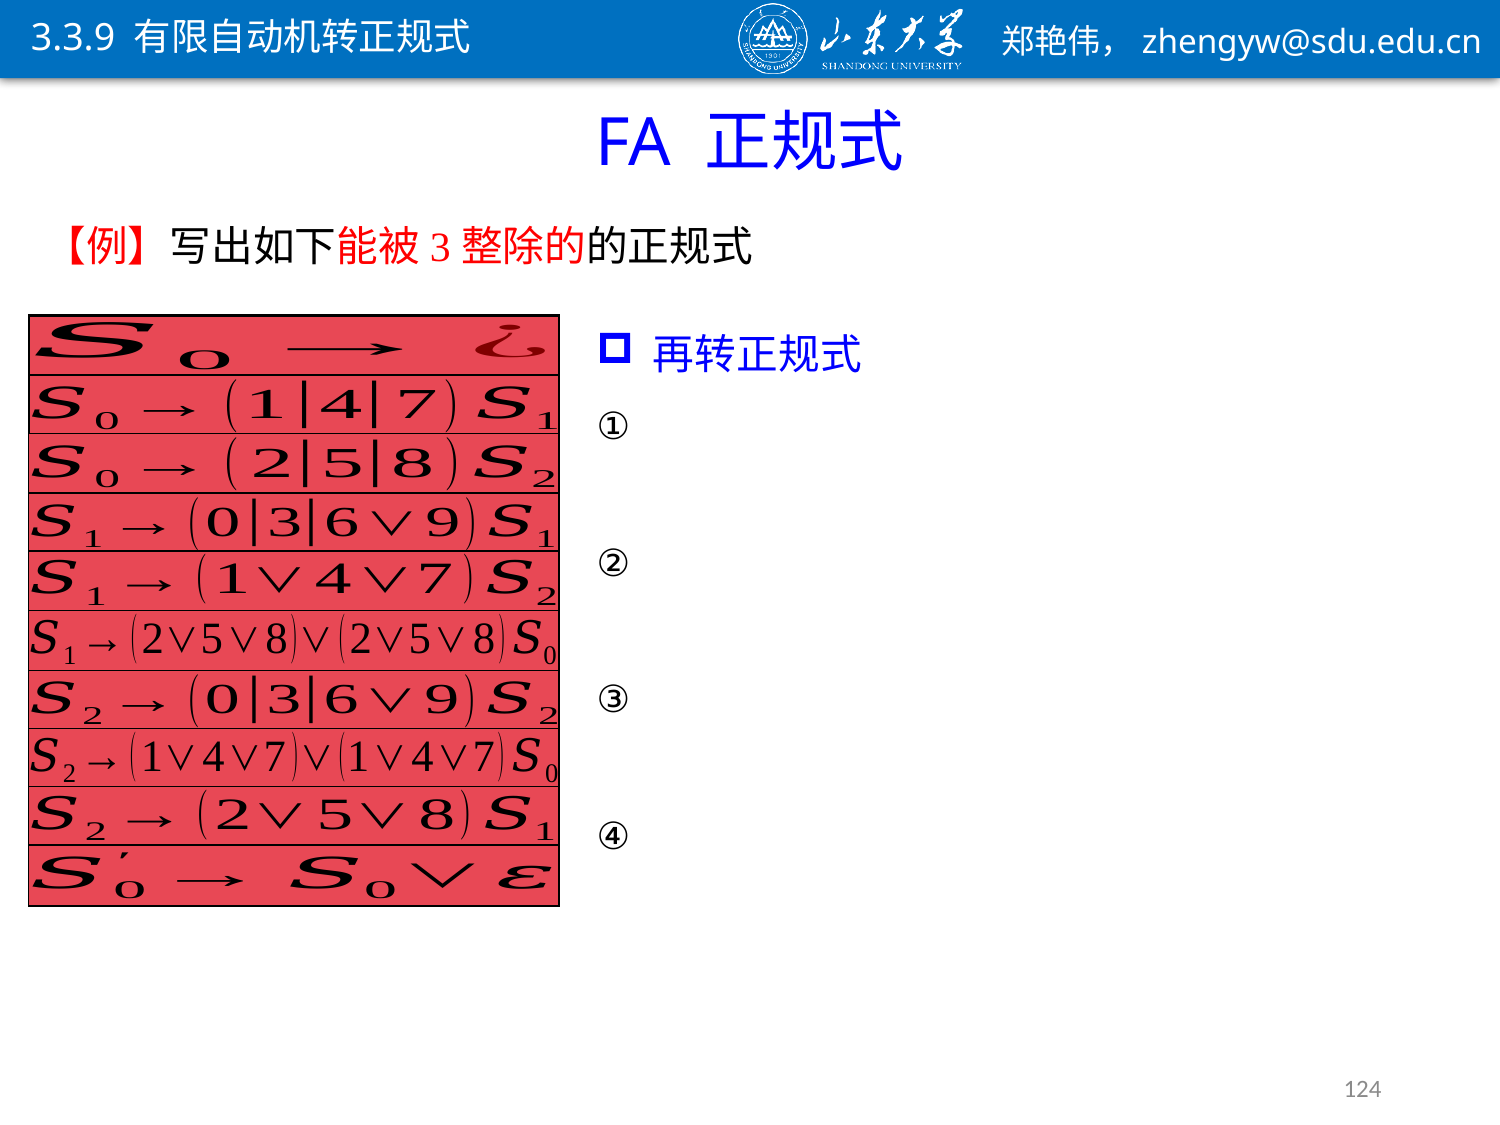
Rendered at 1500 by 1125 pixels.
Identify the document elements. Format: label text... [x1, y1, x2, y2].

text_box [29, 316, 559, 493]
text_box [29, 847, 559, 905]
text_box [29, 493, 559, 671]
text_box 【例】写出如下能被3整除的的正规式 [29, 187, 1483, 278]
picture [738, 3, 963, 74]
text_box 3.3.9 有限自动机转正规式 [16, 5, 487, 66]
slide_number 124 [1059, 1057, 1397, 1118]
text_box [29, 671, 559, 847]
text_box 再转正规式 [581, 295, 1483, 386]
